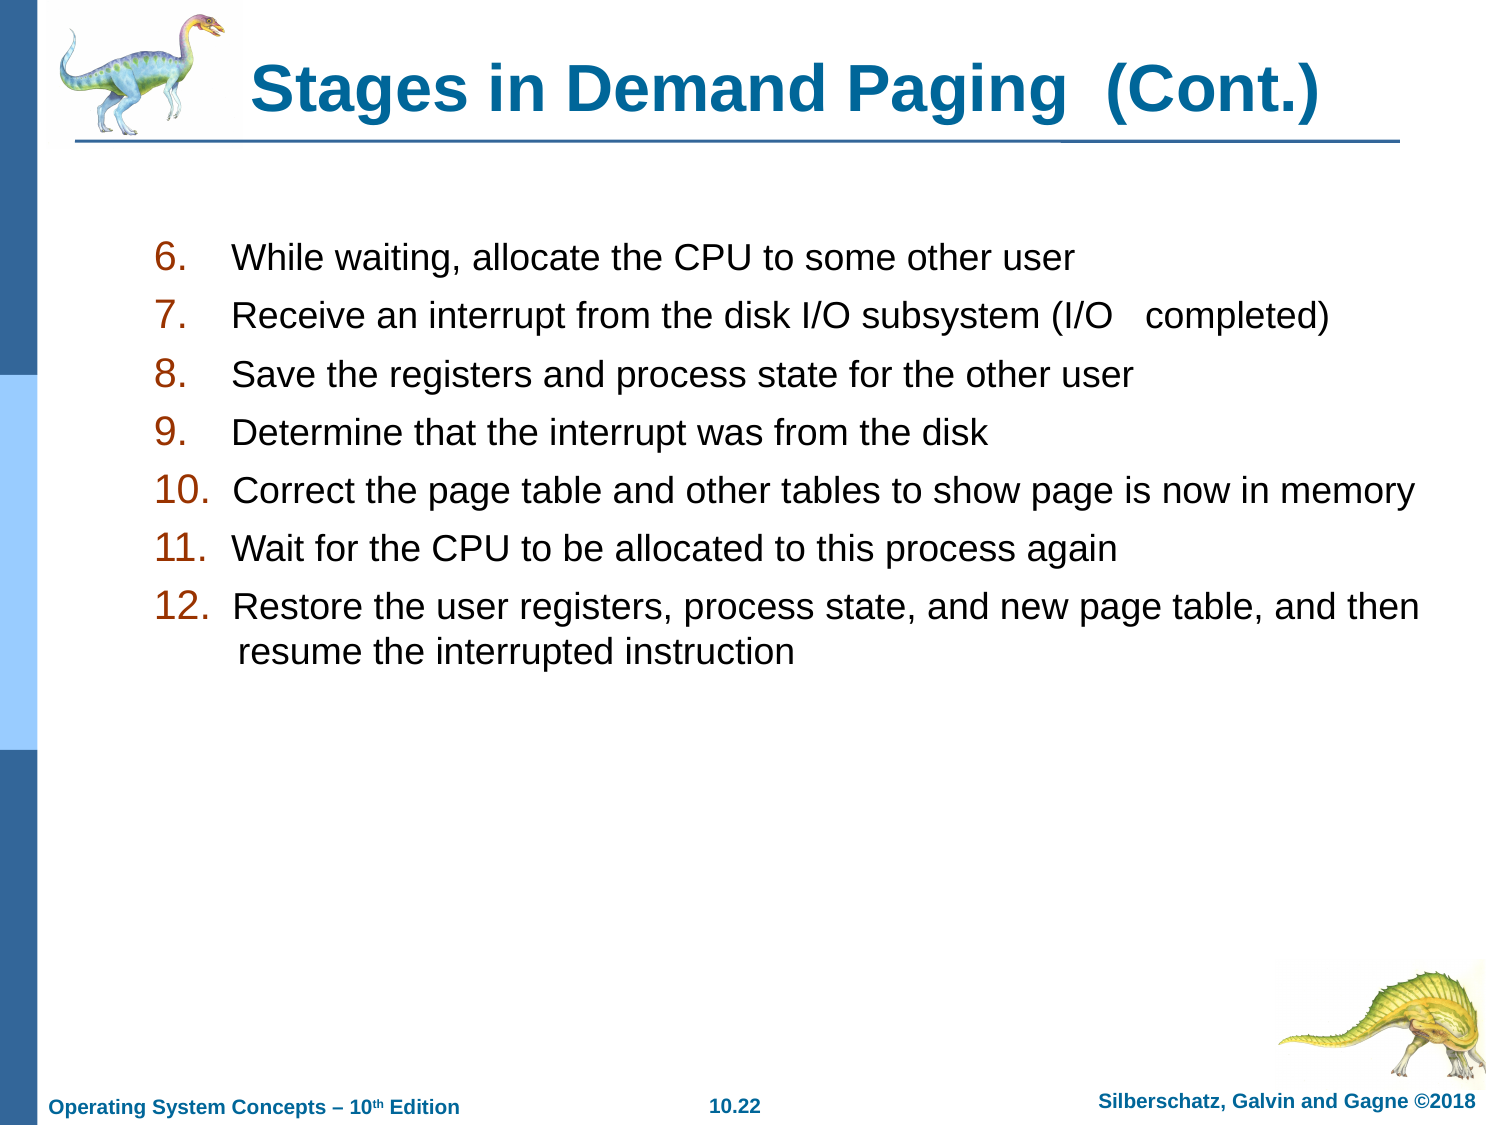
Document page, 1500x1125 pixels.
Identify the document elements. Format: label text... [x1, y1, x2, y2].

picture [1275, 959, 1486, 1090]
list While waiting, allocate the CPU to some other user Receive an interrupt from the disk I/O subsystem (I/O completed) Save the registers and process state for the other user Determine that the interrupt was from the disk Correct the page table and other tables to show page is now in memory Wait for the CPU to be allocated to this process again Restore the user registers, process state, and new page table, and then resume the interrupted instruction [138, 225, 1458, 1022]
picture [46, 0, 243, 149]
title Stages in Demand Paging (Cont.) [186, 39, 1386, 133]
